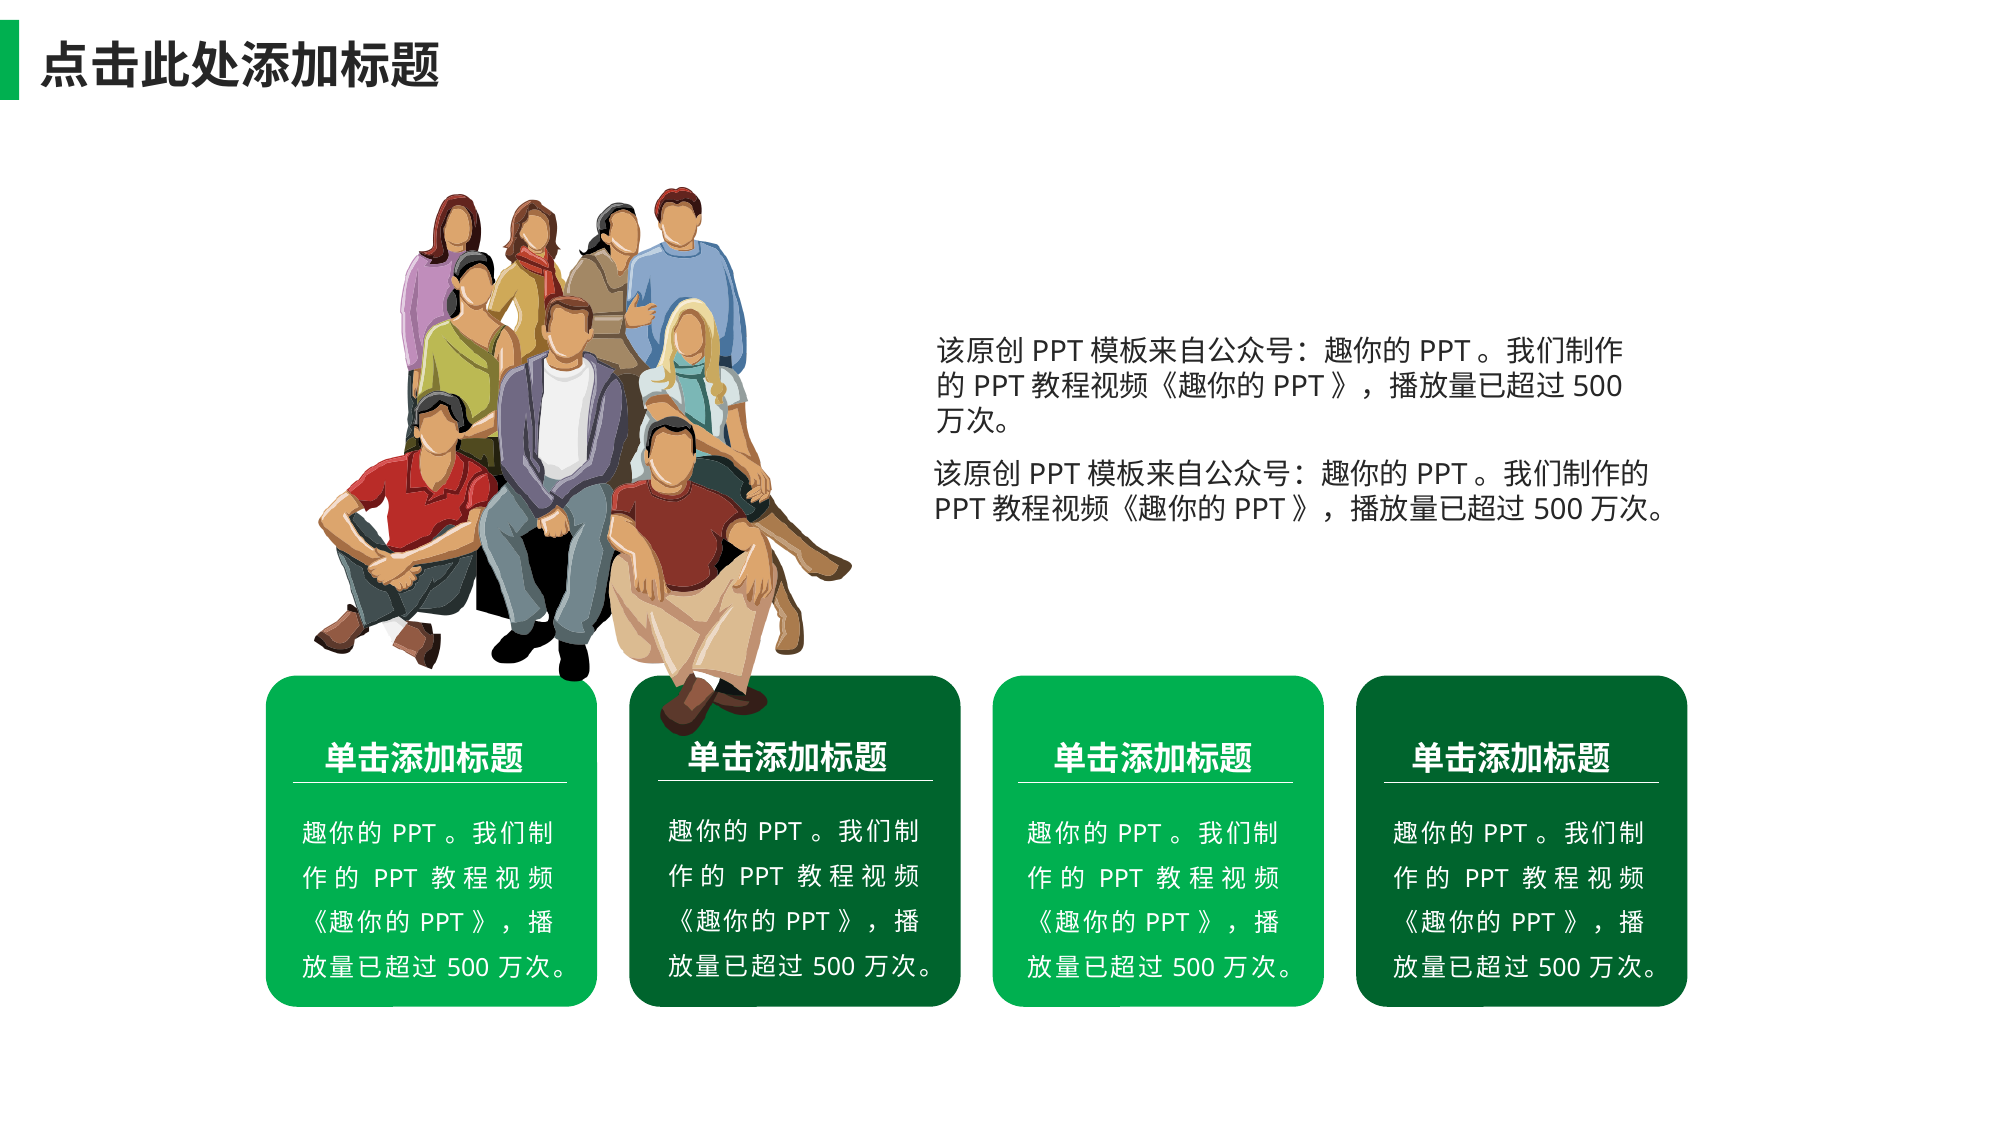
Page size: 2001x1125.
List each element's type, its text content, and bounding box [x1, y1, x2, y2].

picture [282, 171, 870, 748]
text_box 点击此处添加标题 [25, 26, 461, 101]
text_box [628, 674, 962, 1008]
text_box [991, 674, 1325, 1008]
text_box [1378, 710, 1660, 987]
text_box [287, 710, 569, 987]
text_box 该原创PPT模板来自公众号：趣你的PPT。我们制作的PPT教程视频《趣你的PPT》，播放量已超过500万次。 [922, 325, 1665, 445]
text_box [1355, 674, 1689, 1008]
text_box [1012, 710, 1294, 987]
text_box [264, 678, 599, 1008]
text_box 该原创PPT模板来自公众号：趣你的PPT。我们制作的PPT教程视频《趣你的PPT》，播放量已超过500万次。 [919, 447, 1711, 533]
text_box [0, 19, 20, 101]
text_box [653, 708, 935, 985]
